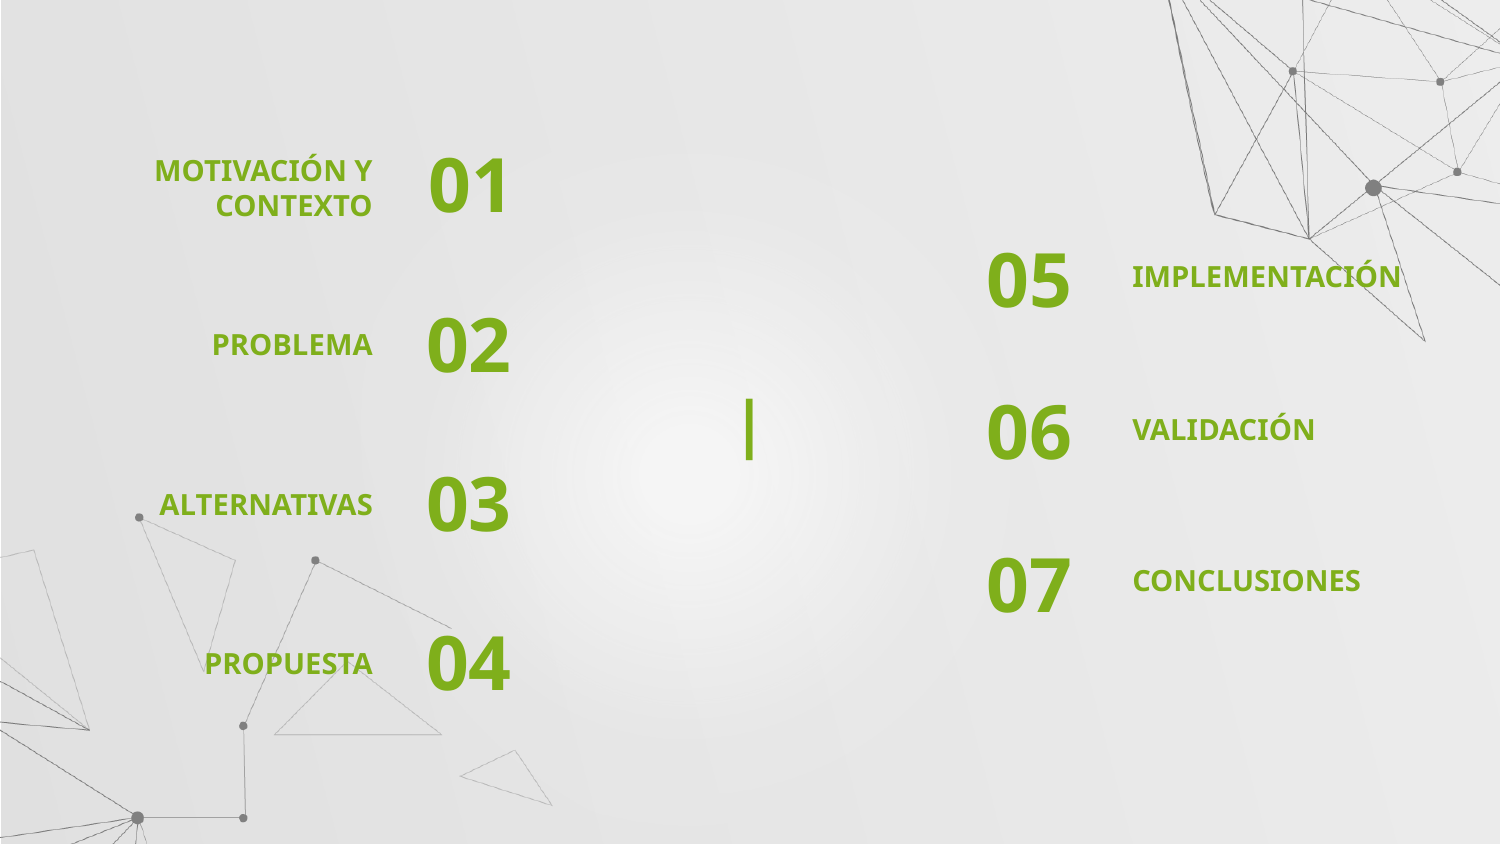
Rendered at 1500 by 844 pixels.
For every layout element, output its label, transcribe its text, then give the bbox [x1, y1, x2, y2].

title MOTIVACIÓN Y CONTEXTO [64, 142, 388, 238]
title CONCLUSIONES [1117, 517, 1442, 613]
title ALTERNATIVAS [64, 441, 388, 536]
title 01 [347, 135, 530, 231]
title VALIDACIÓN [1117, 366, 1442, 461]
title IMPLEMENTACIÓN [1117, 213, 1442, 309]
title 03 [345, 454, 528, 549]
picture [0, 0, 1500, 844]
title 05 [971, 230, 1148, 326]
title 06 [971, 382, 1148, 478]
title 04 [345, 613, 528, 709]
title 02 [345, 294, 528, 390]
title PROPUESTA [64, 600, 388, 696]
title 07 [971, 535, 1148, 631]
title | [555, 344, 945, 500]
title PROBLEMA [64, 281, 388, 377]
